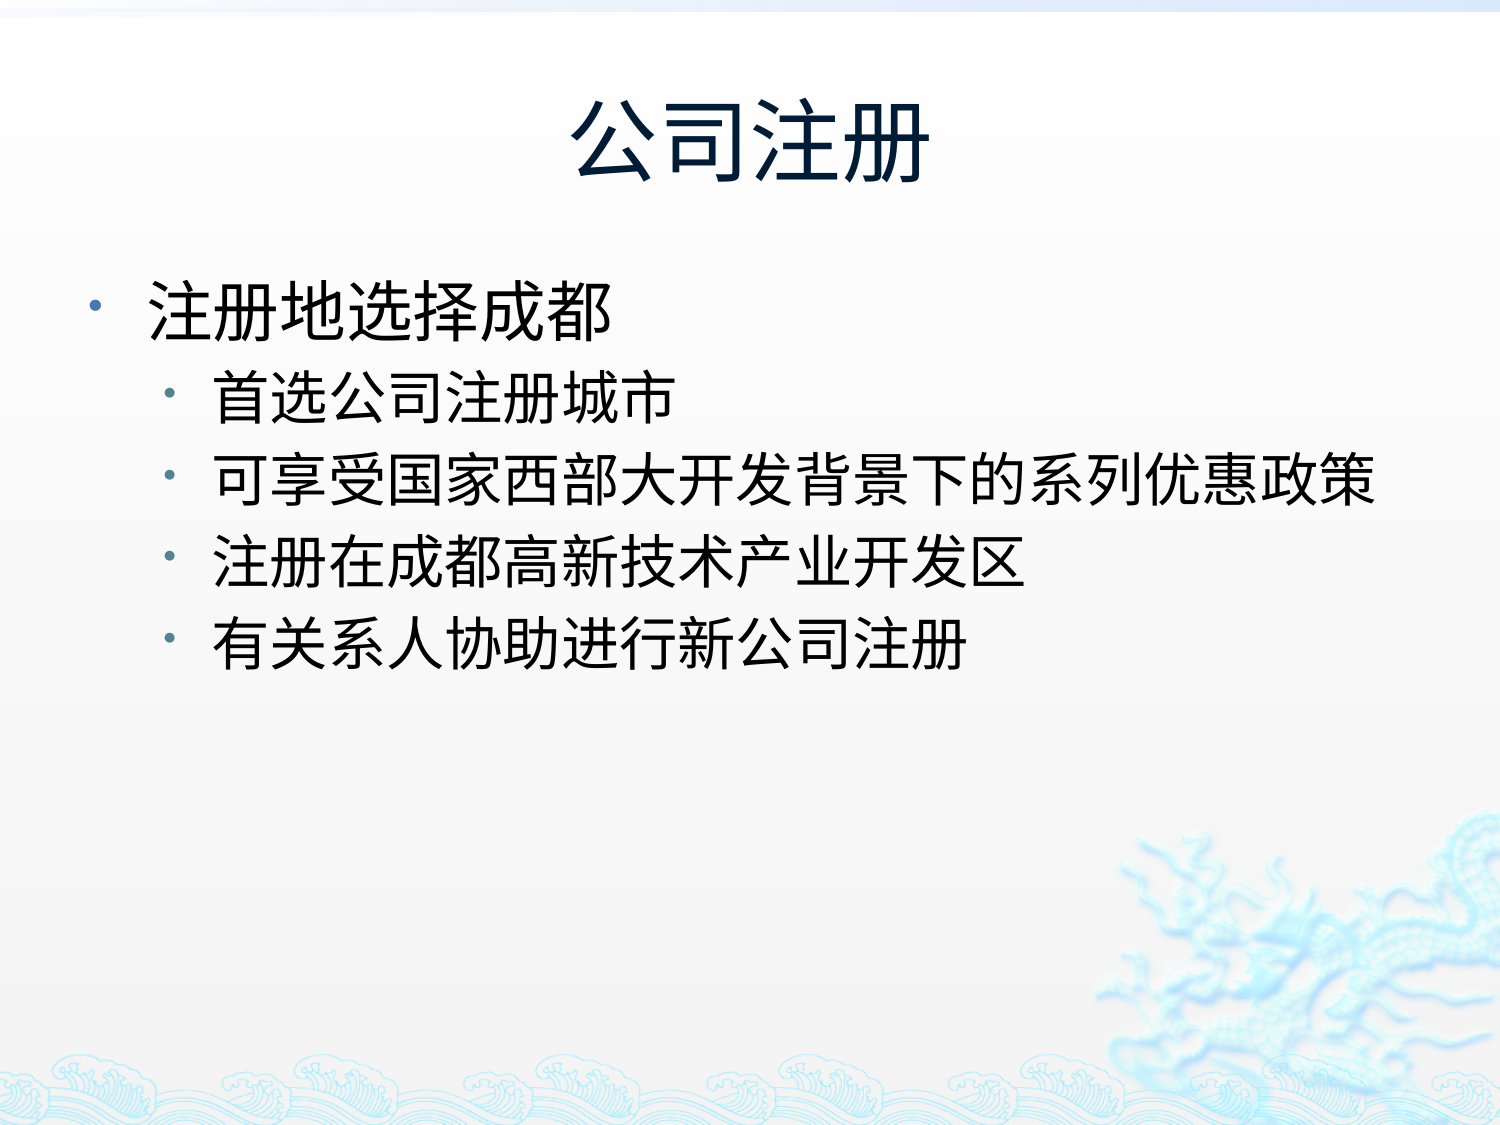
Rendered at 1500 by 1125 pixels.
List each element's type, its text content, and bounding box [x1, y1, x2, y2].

title 公司注册 [75, 45, 1425, 233]
list 注册地选择成都 首选公司注册城市 可享受国家西部大开发背景下的系列优惠政策 注册在成都高新技术产业开发区 有关系人协助进行新公司注册 [75, 262, 1425, 1005]
